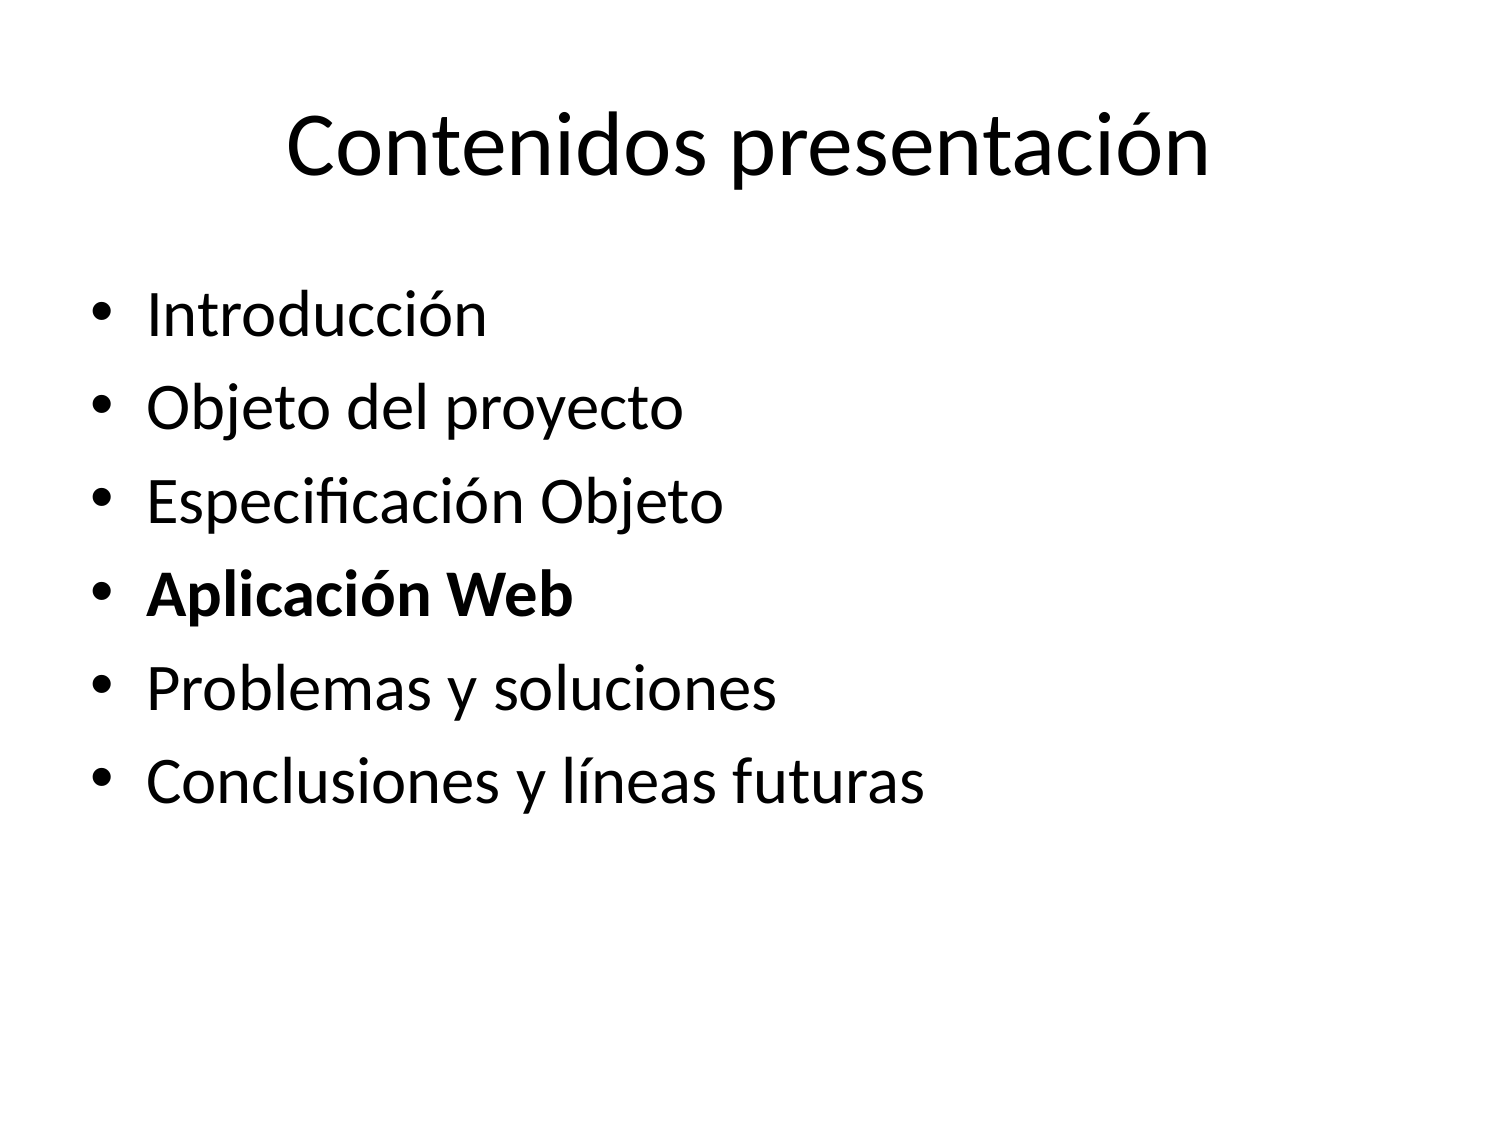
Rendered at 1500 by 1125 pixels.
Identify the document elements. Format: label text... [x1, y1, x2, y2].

title Contenidos presentación [75, 45, 1425, 233]
list Introducción Objeto del proyecto Especificación Objeto Aplicación Web Problemas y soluciones Conclusiones y líneas futuras [75, 262, 1425, 1005]
